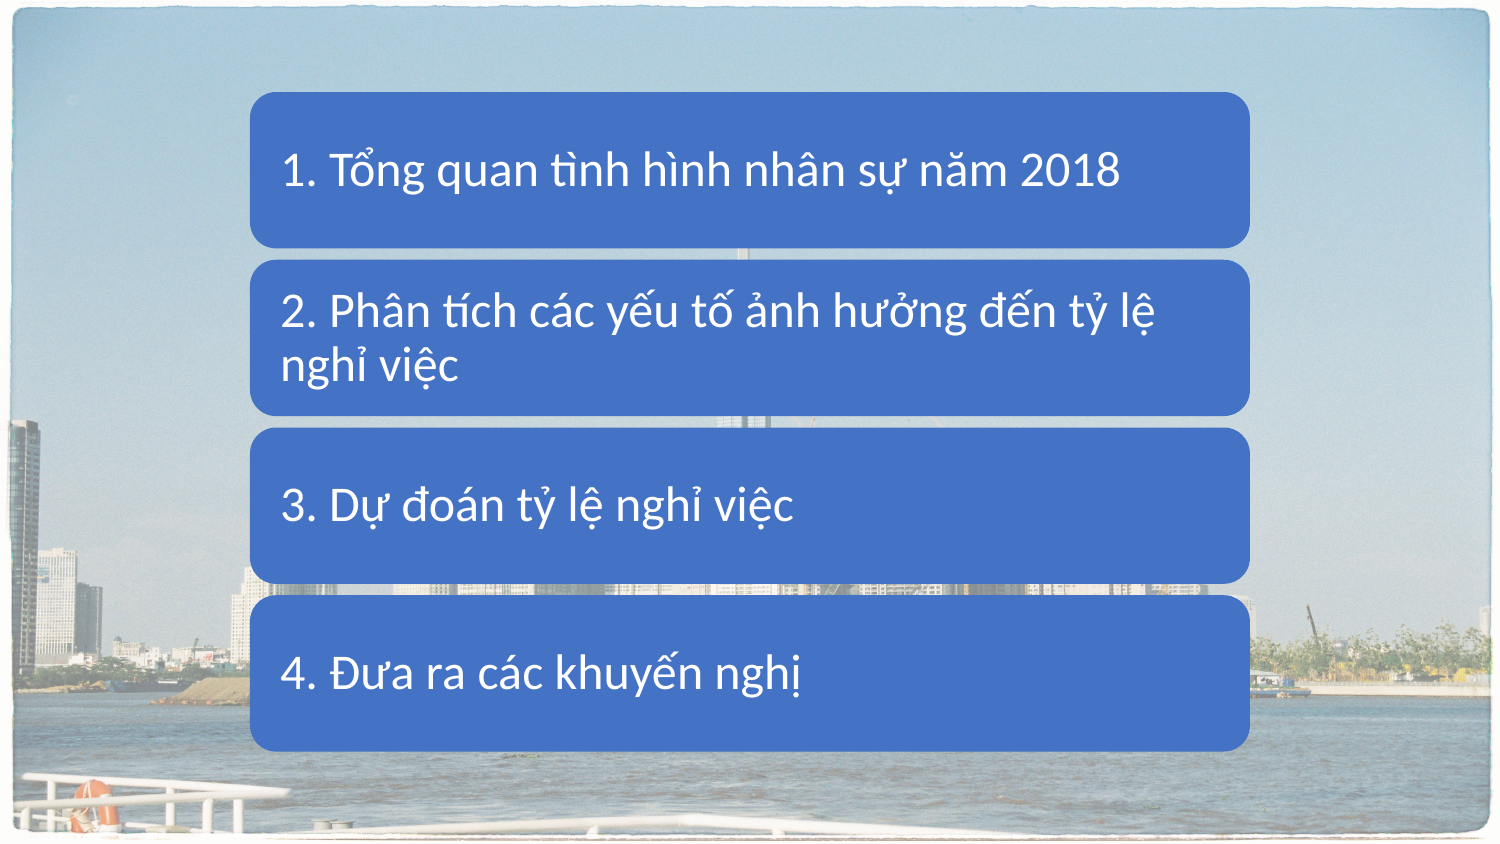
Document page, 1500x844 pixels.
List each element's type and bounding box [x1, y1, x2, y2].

text_box [249, 88, 1250, 756]
